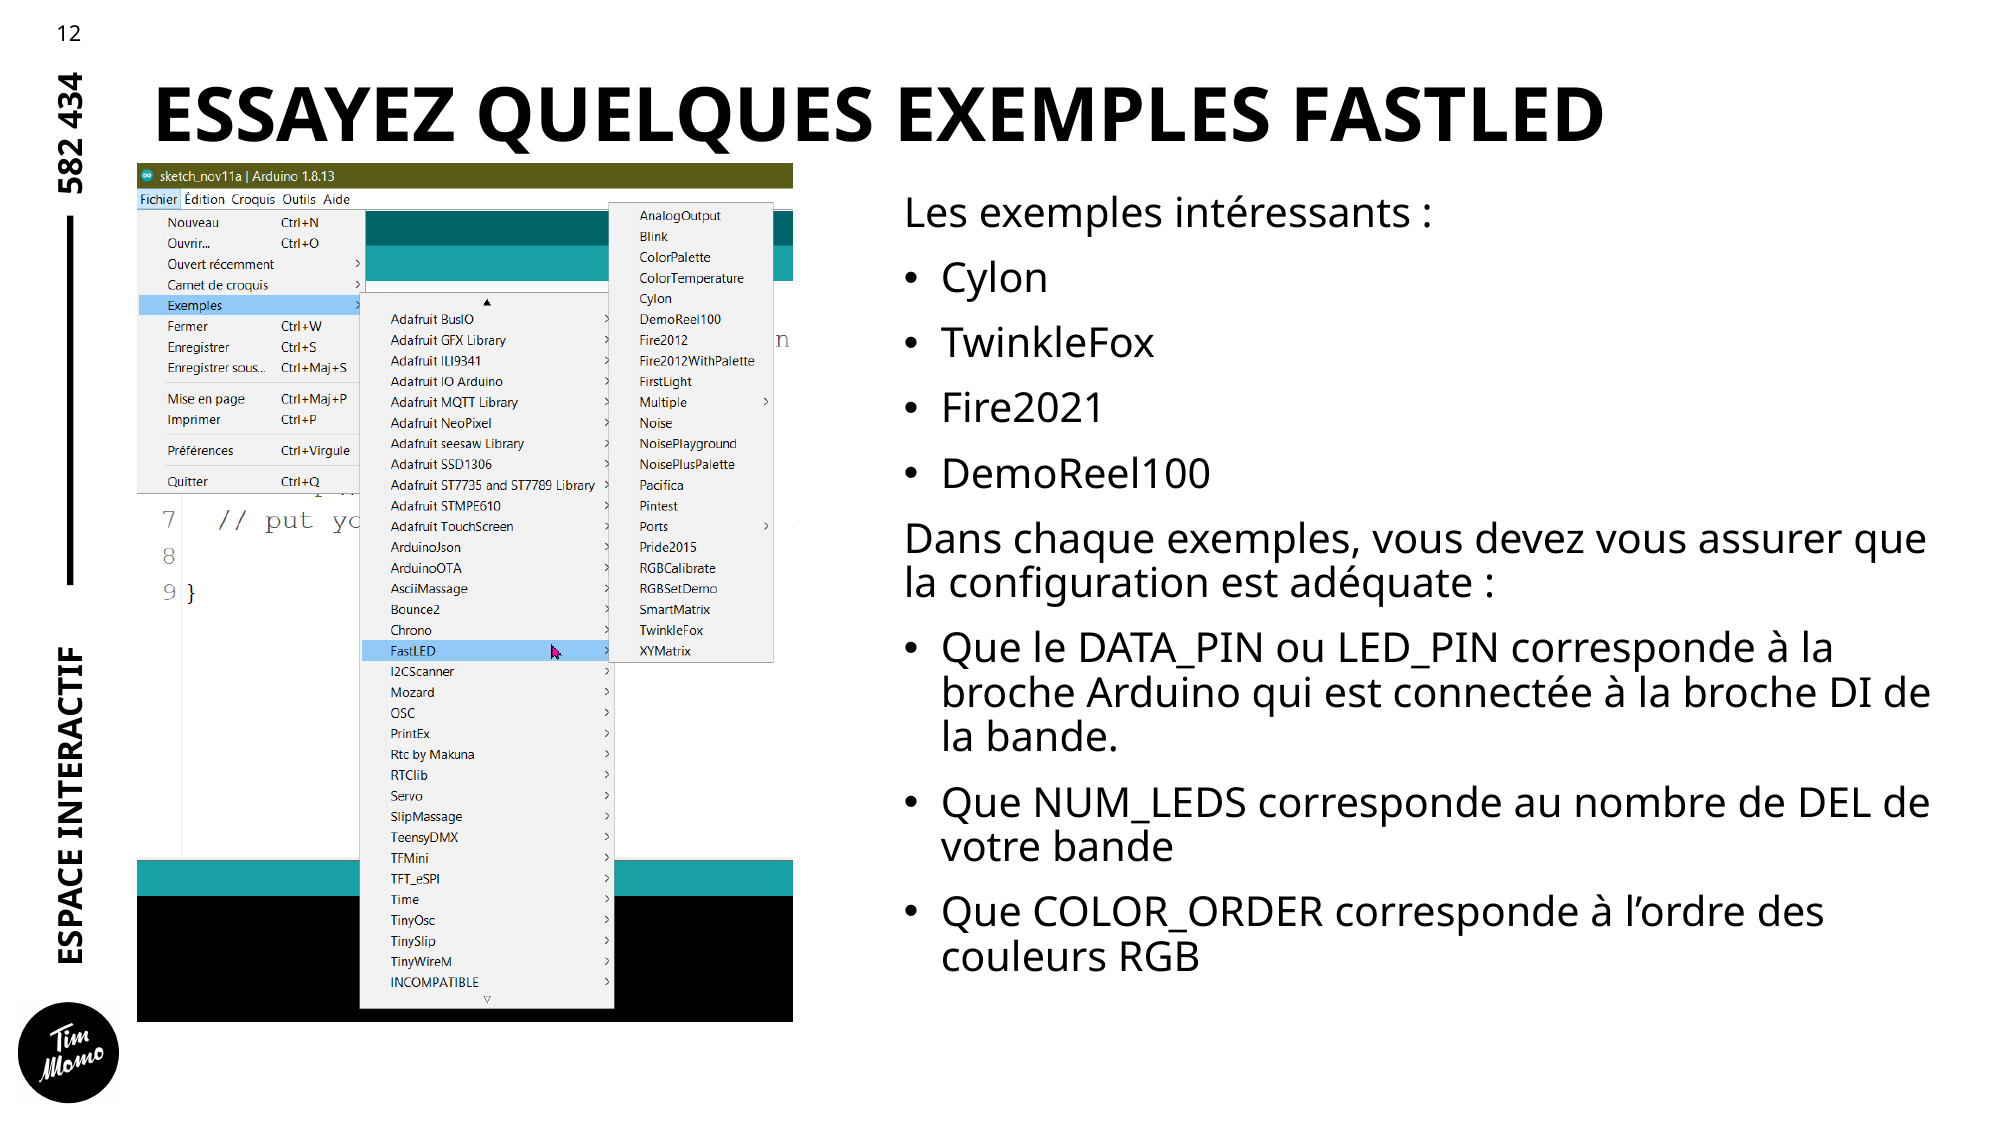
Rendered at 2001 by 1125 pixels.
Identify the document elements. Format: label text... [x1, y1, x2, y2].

picture [137, 163, 793, 1022]
picture [15, 1000, 123, 1107]
title ESSAYEZ QUELQUES EXEMPLES FASTLED [137, 59, 1863, 175]
list Les exemples intéressants : Cylon TwinkleFox Fire2021 DemoReel100 Dans chaque exemples, vous devez vous assurer que la configuration est adéquate : Que le DATA_PIN ou LED_PIN corresponde à la broche Arduino qui est connectée à la broche DI de la bande. Que NUM_LEDS corresponde au nombre de DEL de votre bande Que COLOR_ORDER corresponde à l’ordre des couleurs RGB [888, 184, 1970, 993]
